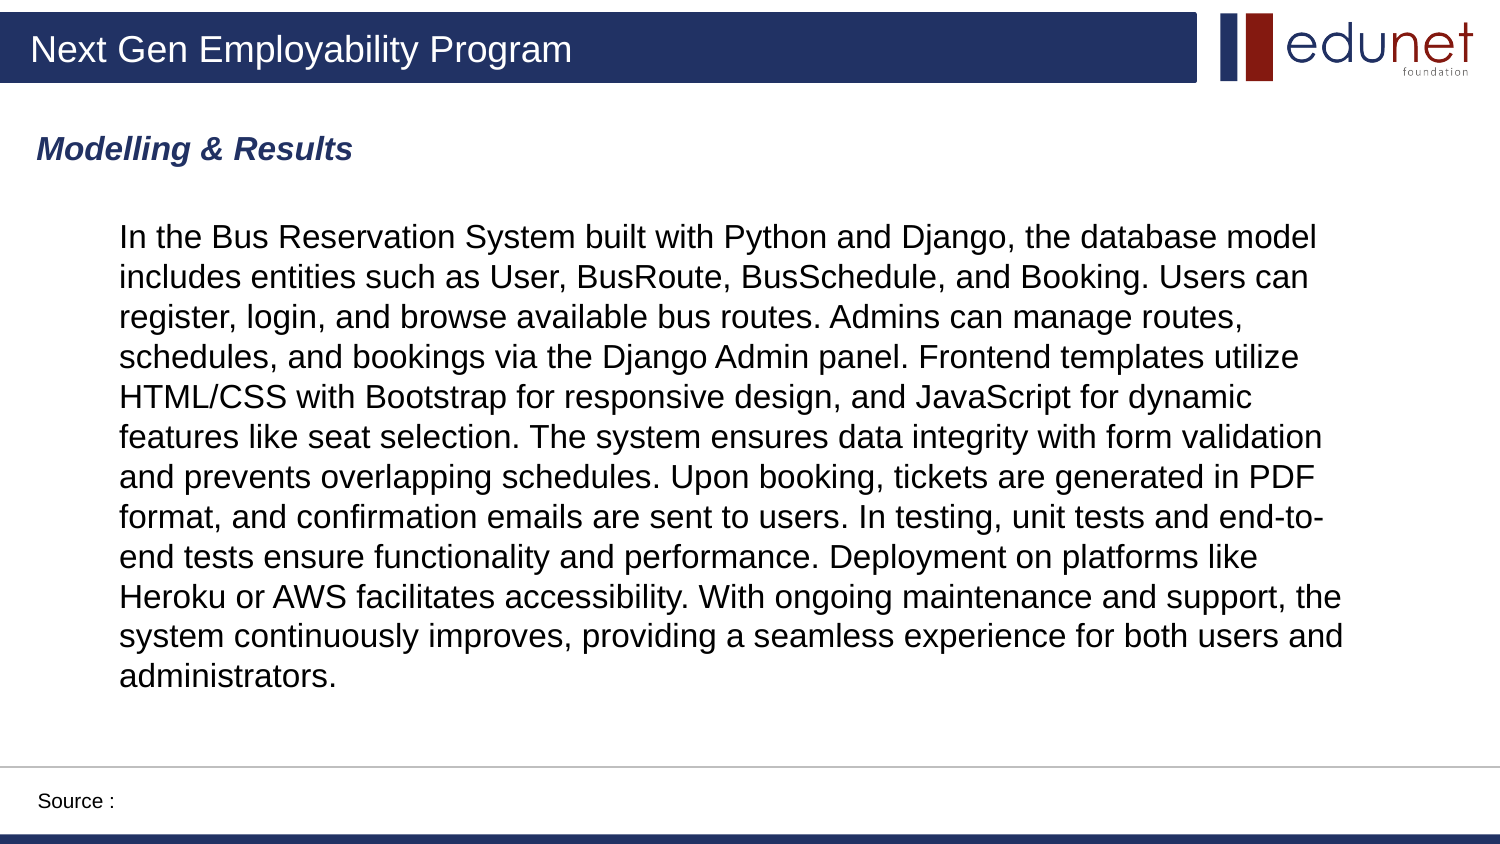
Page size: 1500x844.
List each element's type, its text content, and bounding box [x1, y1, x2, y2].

title Modelling & Results [21, 111, 504, 165]
text_box In the Bus Reservation System built with Python and Django, the database model includes entities such as User, BusRoute, BusSchedule, and Booking. Users can register, login, and browse available bus routes. Admins can manage routes, schedules, and bookings via the Django Admin panel. Frontend templates utilize HTML/CSS with Bootstrap for responsive design, and JavaScript for dynamic features like seat selection. The system ensures data integrity with form validation and prevents overlapping schedules. Upon booking, tickets are generated in PDF format, and confirmation emails are sent to users. In testing, unit tests and end-to-end tests ensure functionality and performance. Deployment on platforms like Heroku or AWS facilitates accessibility. With ongoing maintenance and support, the system continuously improves, providing a seamless experience for both users and administrators. [104, 208, 1391, 723]
text_box Source : [22, 776, 139, 826]
picture [1279, 14, 1482, 83]
